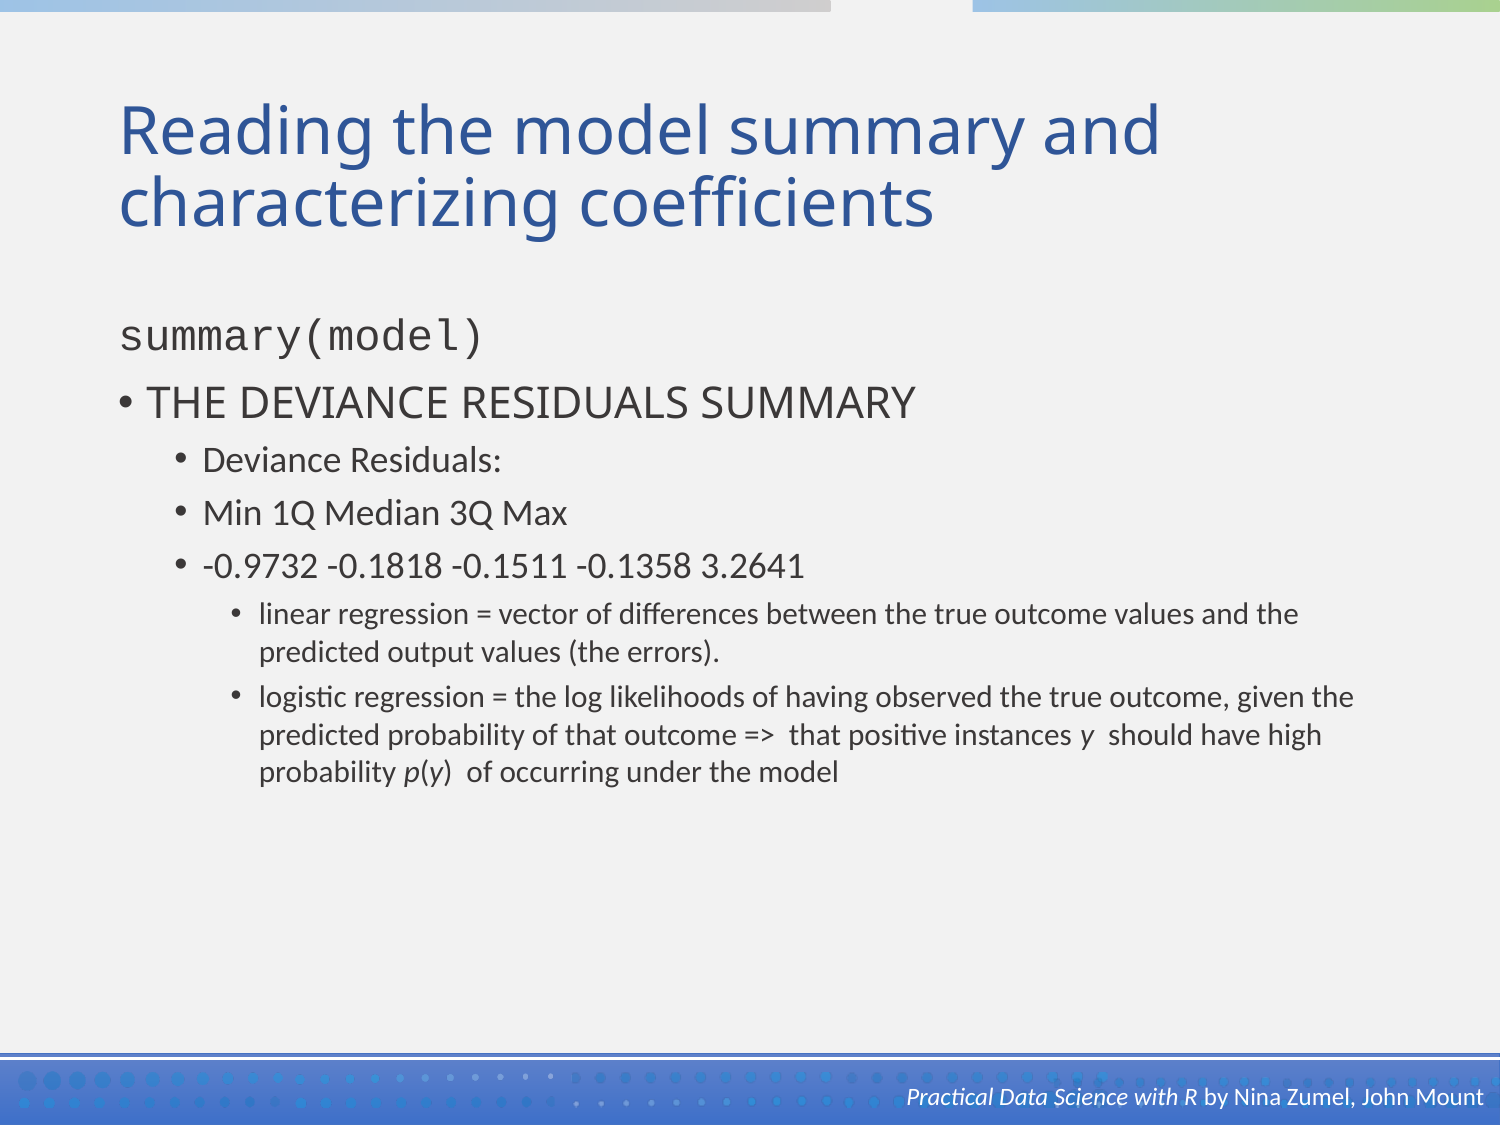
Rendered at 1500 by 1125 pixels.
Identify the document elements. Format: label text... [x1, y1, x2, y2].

text_box Practical Data Science with R by Nina Zumel, John Mount [891, 1072, 1500, 1118]
title Reading the model summary and characterizing coefficients [103, 59, 1397, 278]
list summary(model) THE DEVIANCE RESIDUALS SUMMARY Deviance Residuals: Min 1Q Median 3Q Max -0.9732 -0.1818 -0.1511 -0.1358 3.2641 linear regression = vector of differences between the true outcome values and the predicted output values (the errors). logistic regression = the log likelihoods of having observed the true outcome, given the predicted probability of that outcome => that positive instances y should have high probability p(y) of occurring under the model [103, 299, 1397, 1014]
